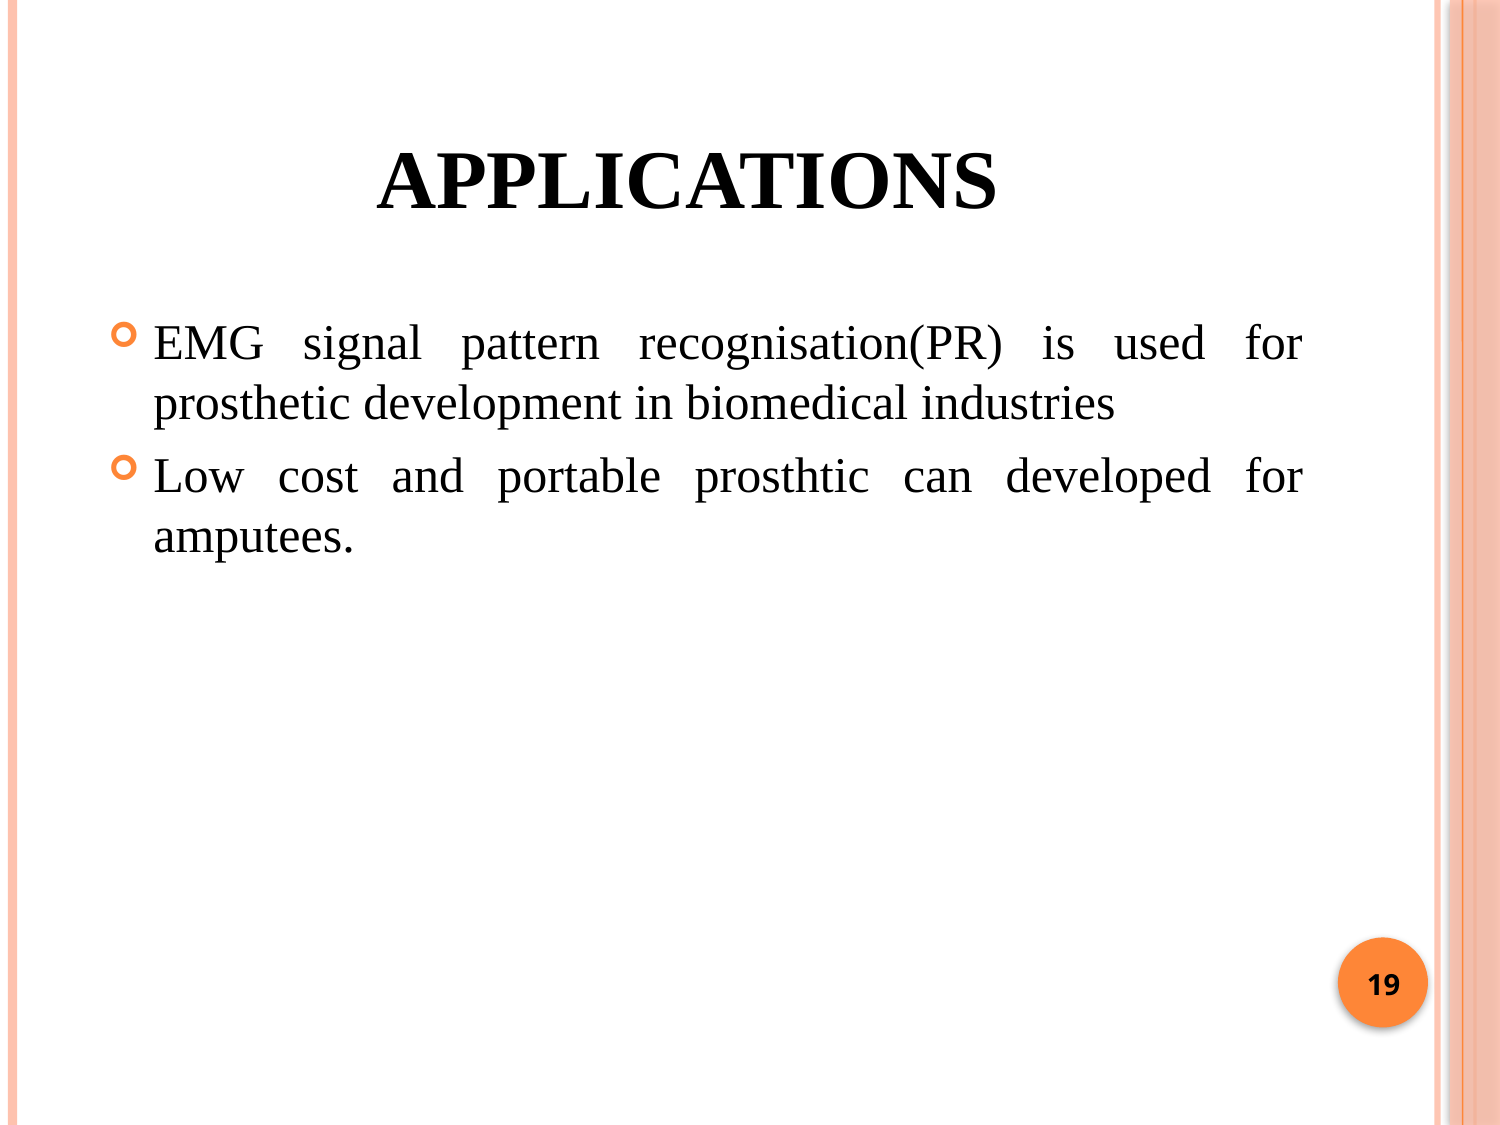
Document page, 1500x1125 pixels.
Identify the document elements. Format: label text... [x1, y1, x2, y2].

list EMG signal pattern recognisation(PR) is used for prosthetic development in biomedical industries Low cost and portable prosthtic can developed for amputees. [93, 302, 1319, 1102]
slide_number 19 [1333, 940, 1434, 1027]
title APPLICATIONS [75, 45, 1300, 233]
